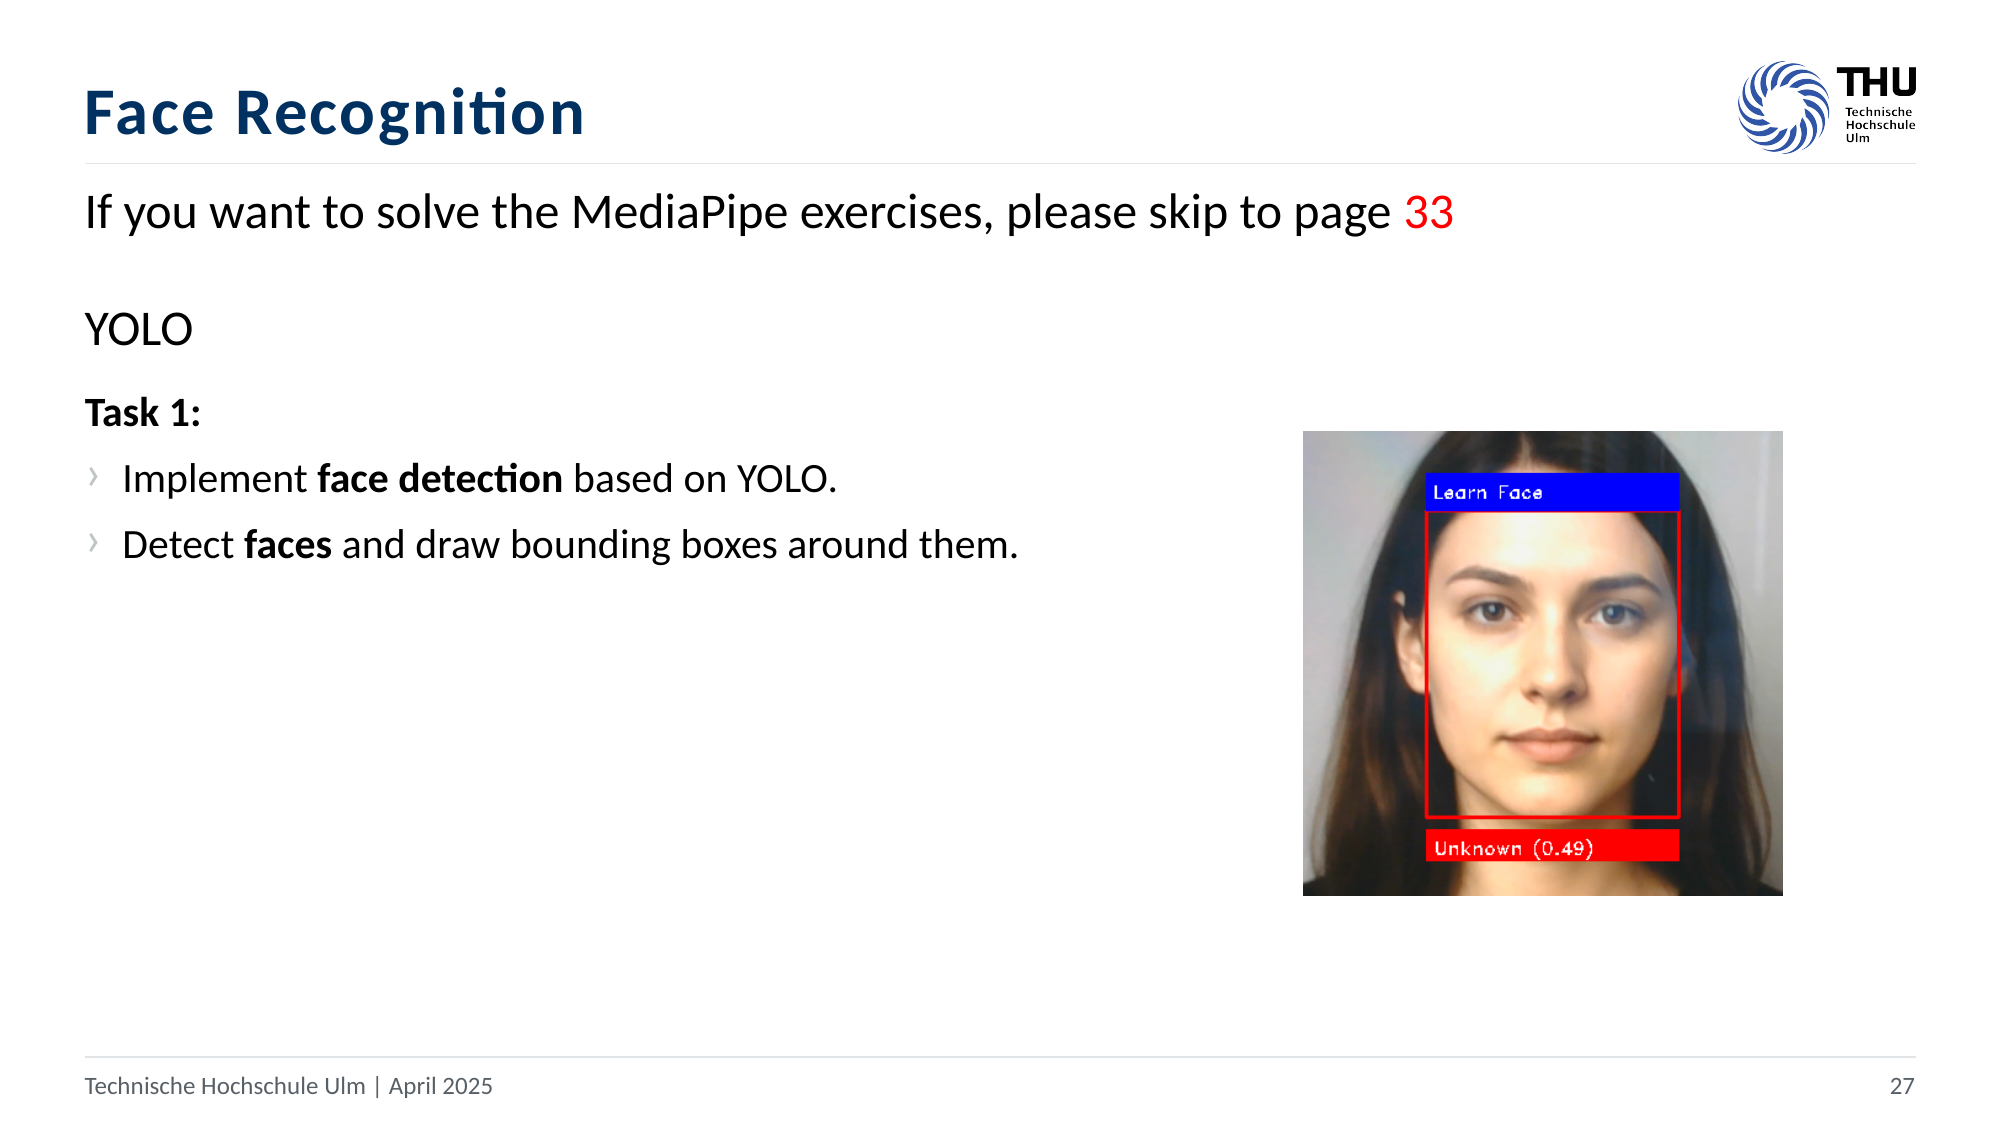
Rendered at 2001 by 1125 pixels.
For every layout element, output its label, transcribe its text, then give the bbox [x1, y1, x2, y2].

list Task 1: Implement face detection based on YOLO. Detect faces and draw bounding boxes around them. [84, 390, 1893, 1014]
title Face Recognition [84, 72, 1751, 154]
footer Technische Hochschule Ulm | April 2025 [84, 1072, 1666, 1096]
picture [1303, 431, 1783, 896]
text_box If you want to solve the MediaPipe exercises, please skip to page 33 [84, 164, 1916, 260]
picture [1738, 61, 1916, 154]
list YOLO [84, 282, 1000, 378]
